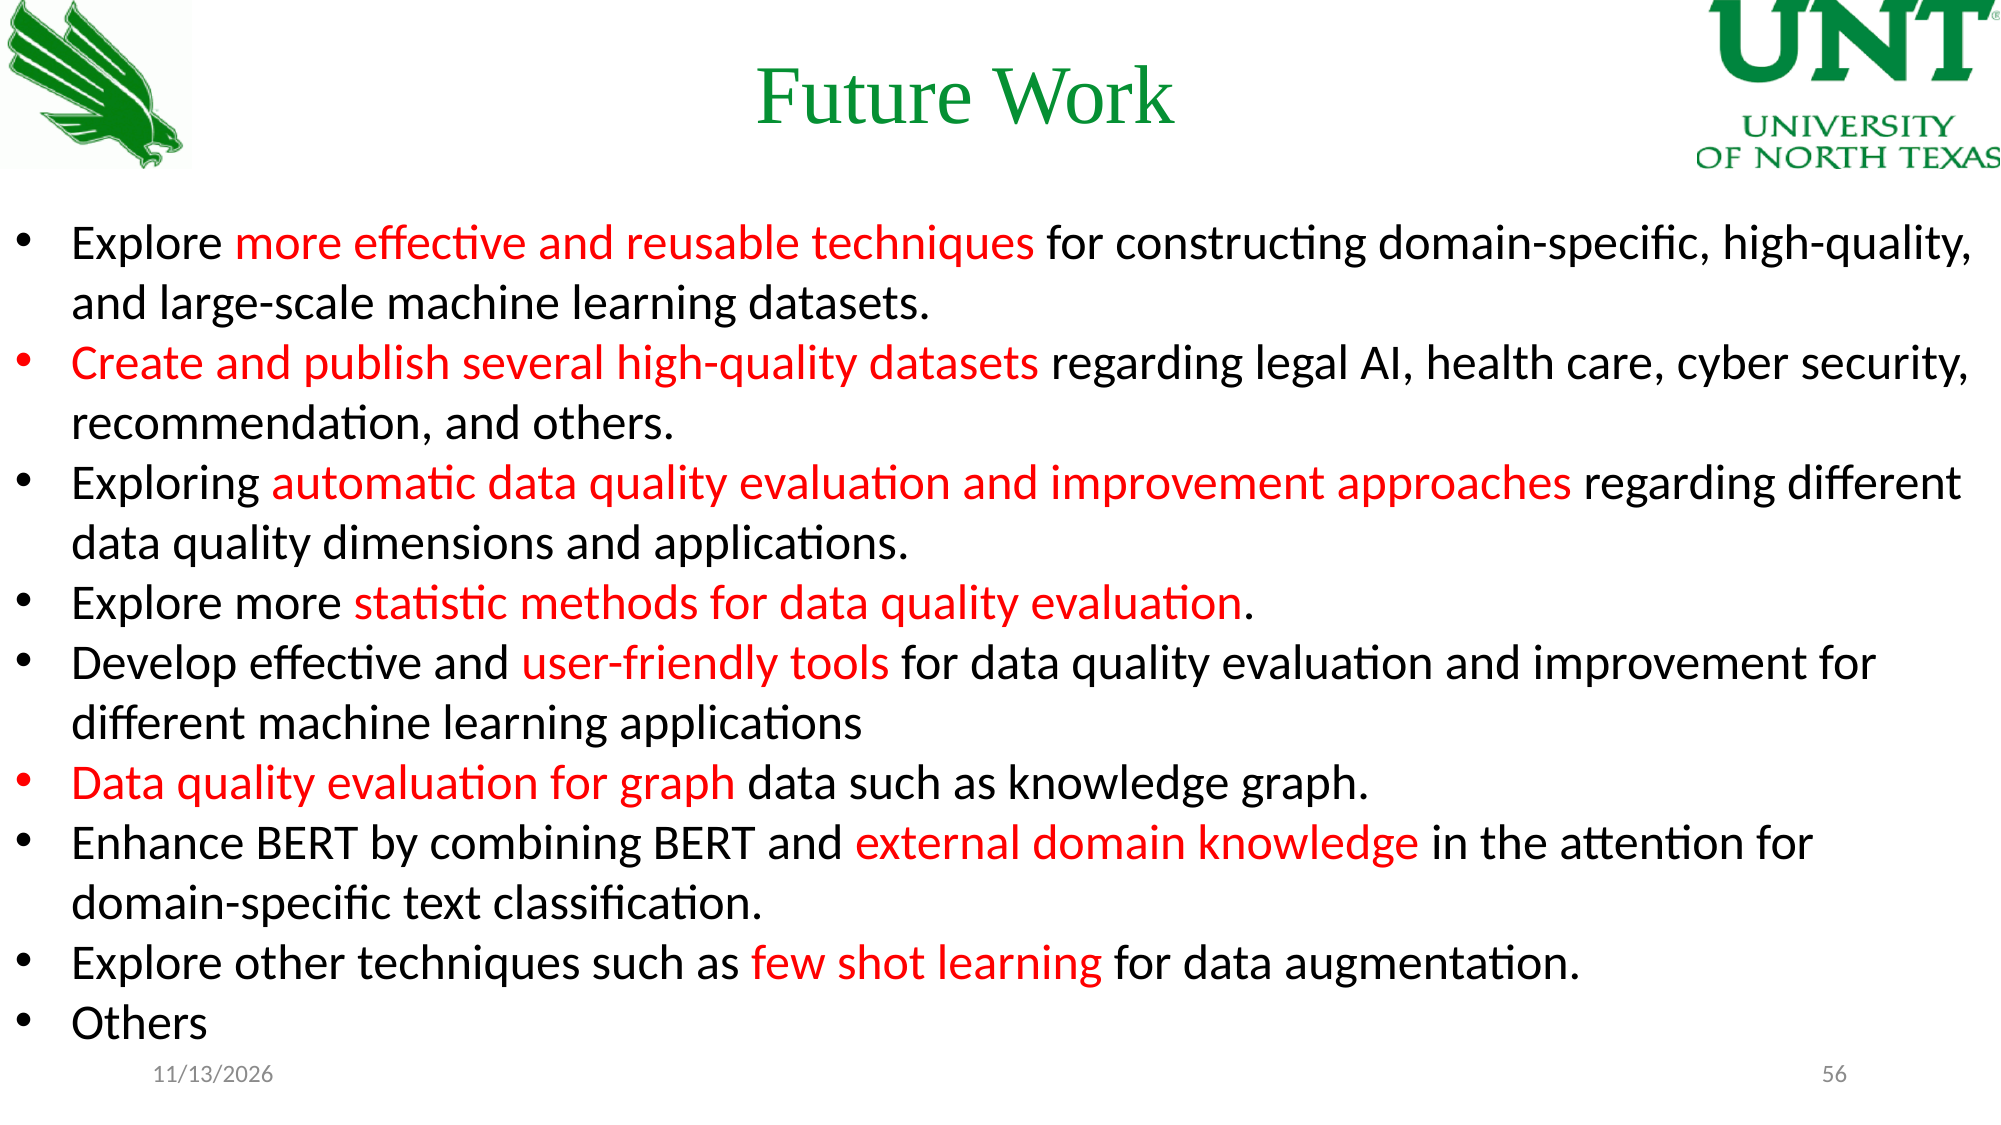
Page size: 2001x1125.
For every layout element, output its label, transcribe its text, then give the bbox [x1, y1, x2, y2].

picture [1697, 0, 2000, 169]
picture [0, 0, 192, 169]
text_box Explore more effective and reusable techniques for constructing domain-specific, high-quality, and large-scale machine learning datasets. Create and publish several high-quality datasets regarding legal AI, health care, cyber security, recommendation, and others. Exploring automatic data quality evaluation and improvement approaches regarding different data quality dimensions and applications. Explore more statistic methods for data quality evaluation. Develop effective and user-friendly tools for data quality evaluation and improvement for different machine learning applications Data quality evaluation for graph data such as knowledge graph. Enhance BERT by combining BERT and external domain knowledge in the attention for domain-specific text classification. Explore other techniques such as few shot learning for data augmentation. Others [0, 141, 2000, 1125]
title Future Work [244, 0, 1687, 141]
